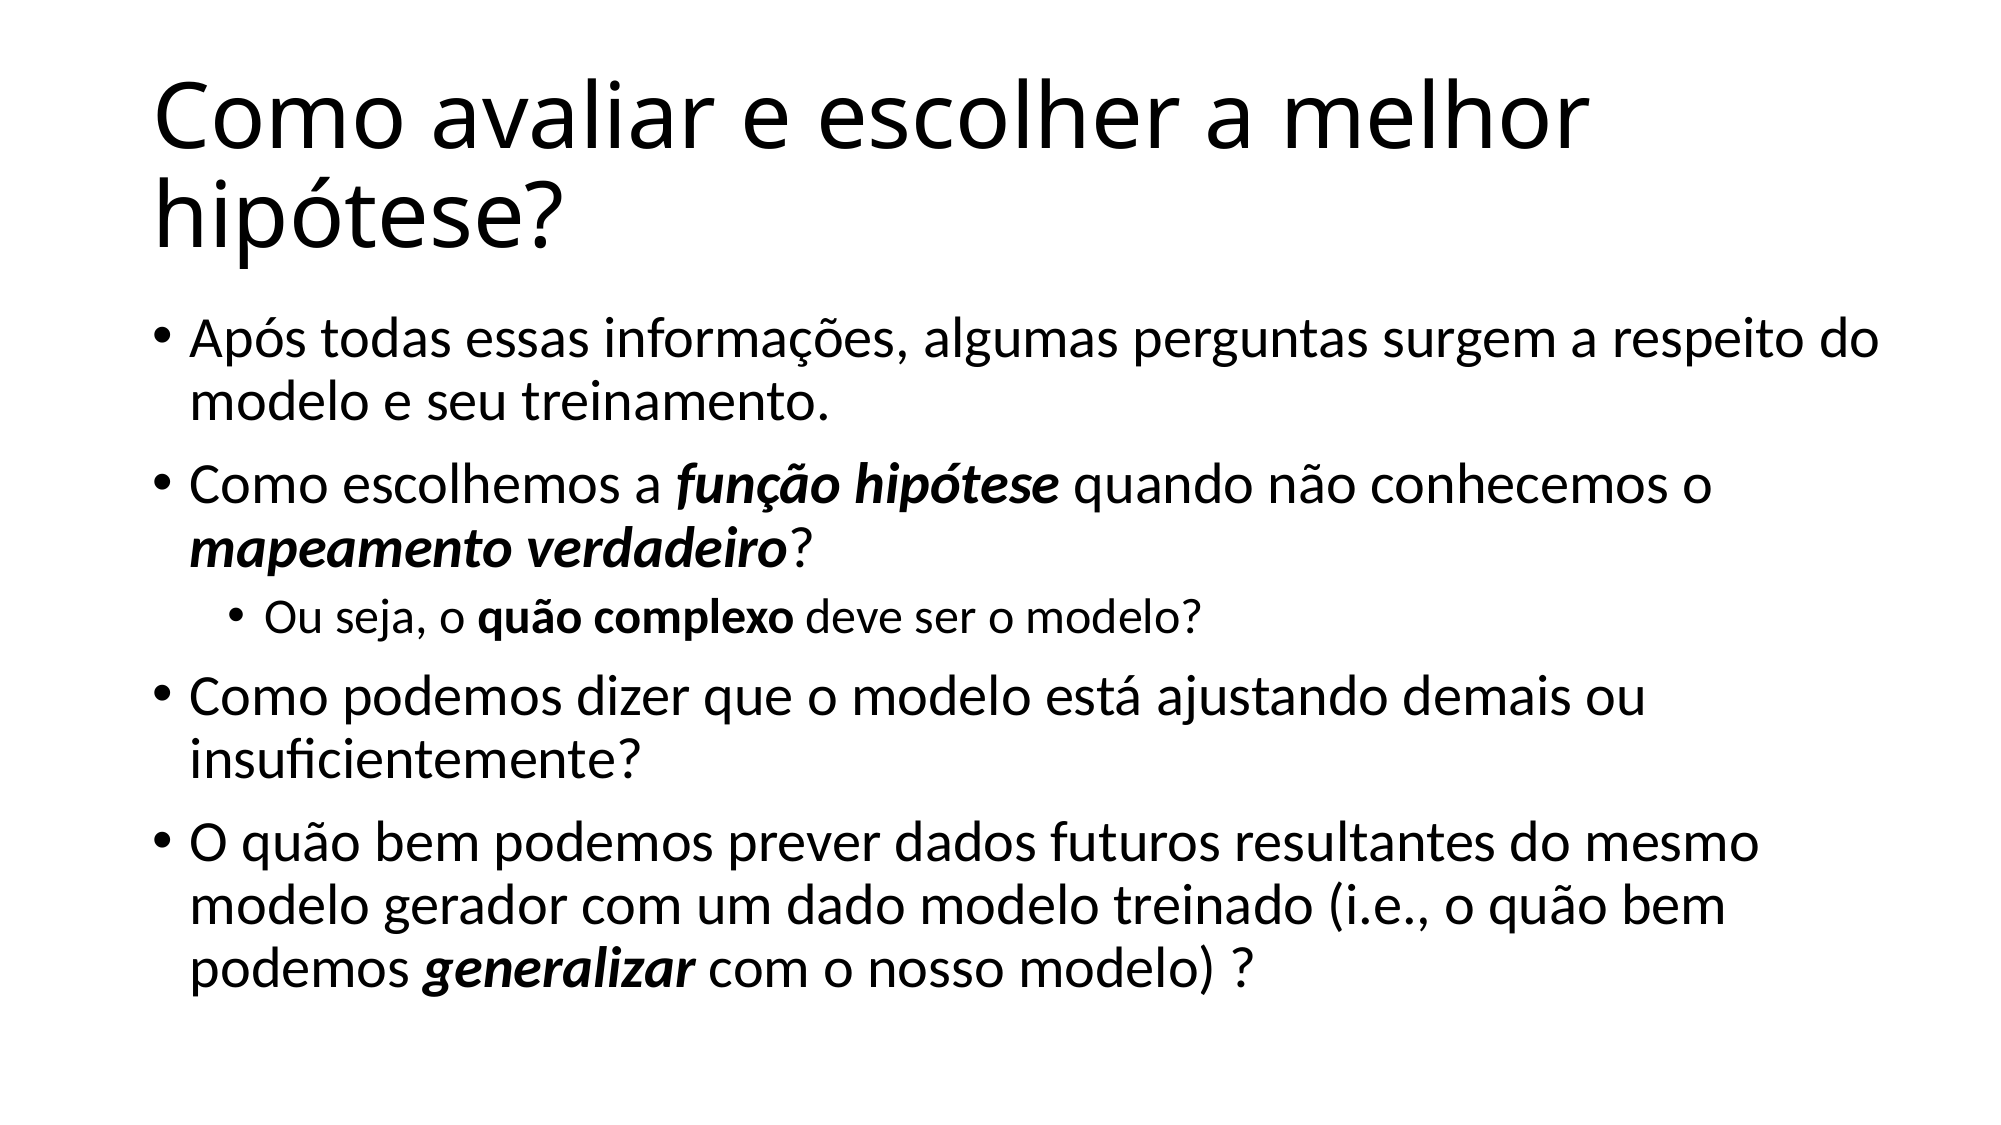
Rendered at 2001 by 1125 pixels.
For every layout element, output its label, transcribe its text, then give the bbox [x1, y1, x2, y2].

list Após todas essas informações, algumas perguntas surgem a respeito do modelo e seu treinamento. Como escolhemos a função hipótese quando não conhecemos o mapeamento verdadeiro? Ou seja, o quão complexo deve ser o modelo? Como podemos dizer que o modelo está ajustando demais ou insuficientemente? O quão bem podemos prever dados futuros resultantes do mesmo modelo gerador com um dado modelo treinado (i.e., o quão bem podemos generalizar com o nosso modelo) ? [137, 299, 1963, 1090]
title Como avaliar e escolher a melhor hipótese? [137, 59, 1863, 278]
